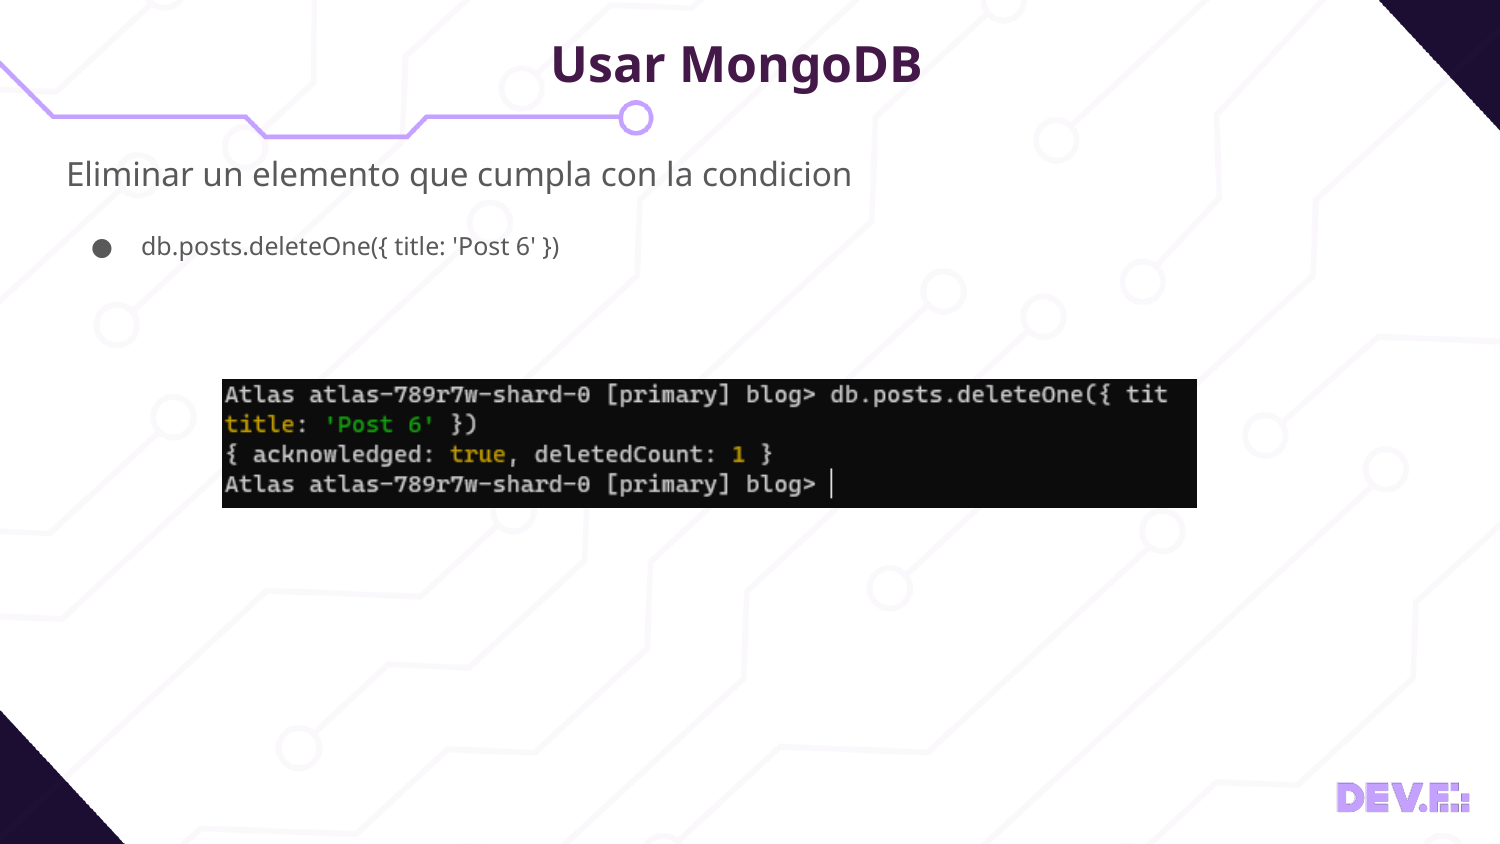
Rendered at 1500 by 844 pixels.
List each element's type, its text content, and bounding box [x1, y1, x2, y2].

title Usar MongoDB [51, 17, 1449, 112]
picture [0, 0, 1500, 844]
list Eliminar un elemento que cumpla con la condicion db.posts.deleteOne({ title: 'Post 6' }) [51, 131, 1393, 813]
